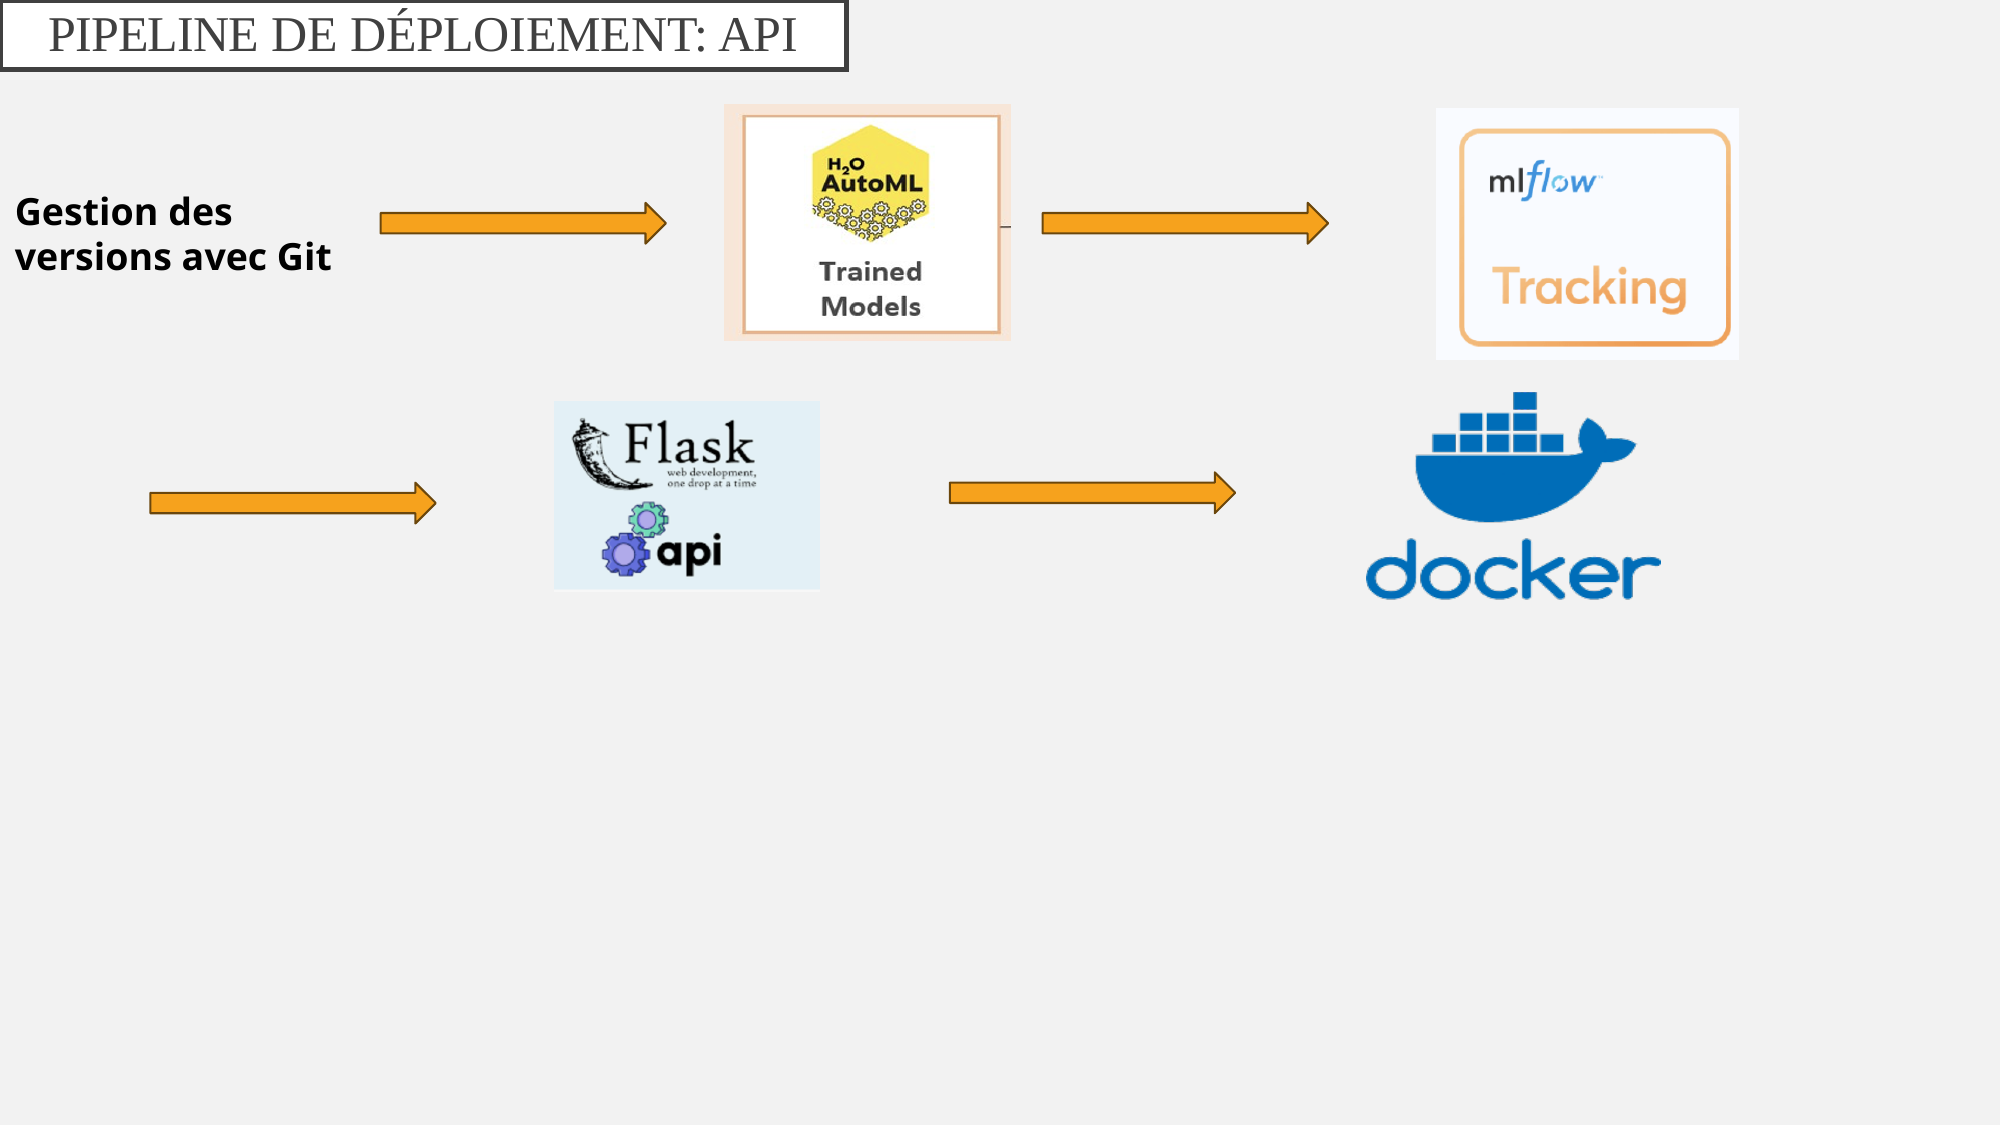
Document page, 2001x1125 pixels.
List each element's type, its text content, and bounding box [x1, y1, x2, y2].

picture [1436, 108, 1739, 360]
picture [724, 104, 1011, 341]
picture [1366, 371, 1661, 621]
text_box [379, 201, 667, 245]
text_box Pipeline de déploiement: API [0, 0, 847, 70]
text_box Gestion des versions avec Git [0, 180, 364, 286]
text_box [948, 471, 1236, 515]
text_box [1041, 201, 1329, 245]
picture [554, 401, 820, 592]
text_box [149, 481, 437, 525]
